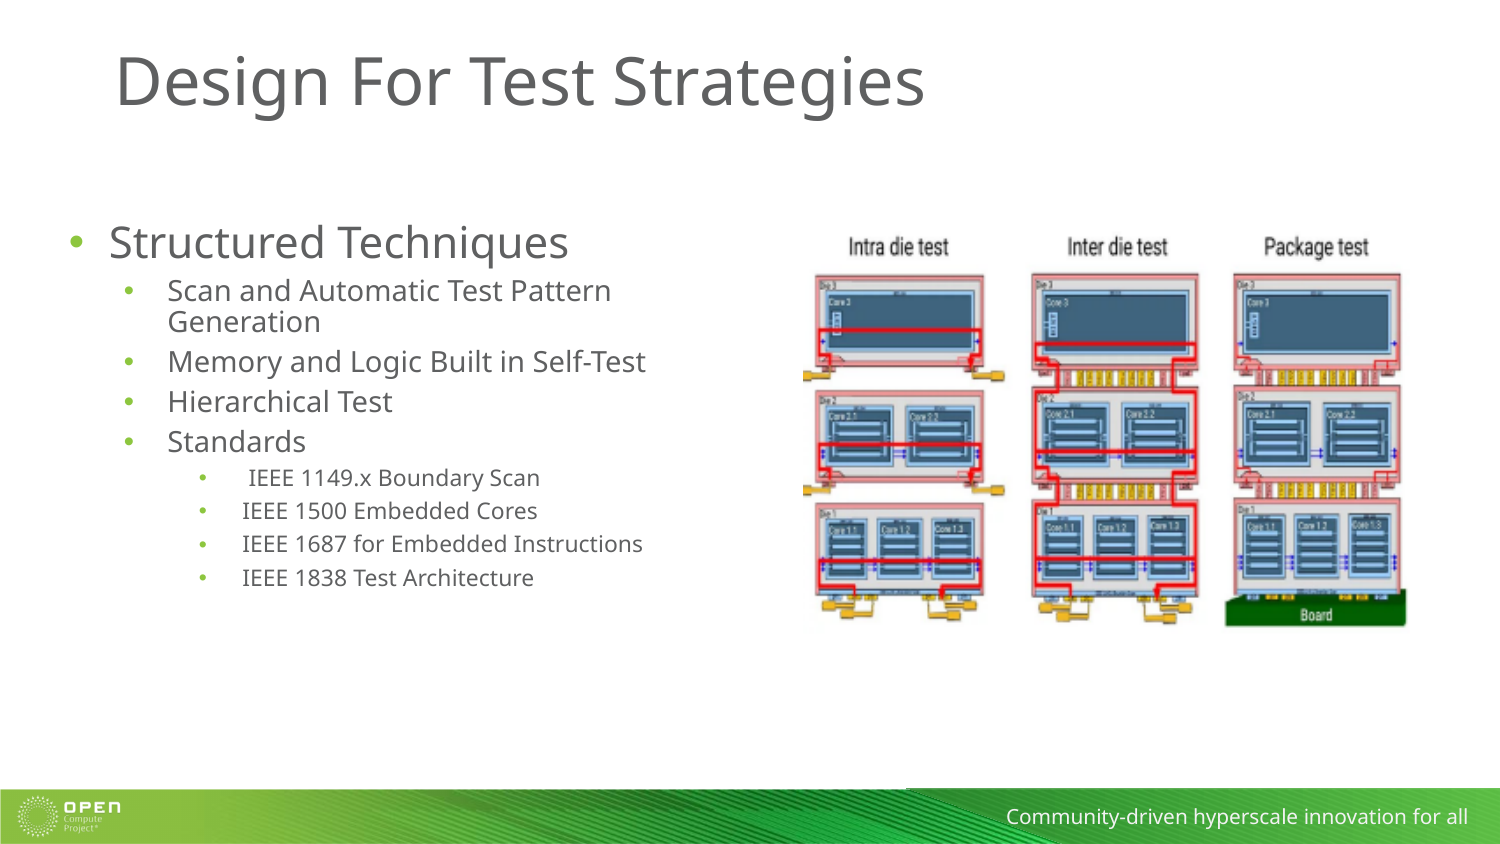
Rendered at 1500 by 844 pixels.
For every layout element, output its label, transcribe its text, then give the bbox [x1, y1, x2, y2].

picture [802, 201, 1422, 642]
title Design For Test Strategies [103, 25, 1397, 142]
list Structured Techniques Scan and Automatic Test Pattern Generation Memory and Logic Built in Self-Test Hierarchical Test Standards IEEE 1149.x Boundary Scan IEEE 1500 Embedded Cores IEEE 1687 for Embedded Instructions IEEE 1838 Test Architecture [39, 214, 772, 665]
picture [2, 790, 1057, 843]
